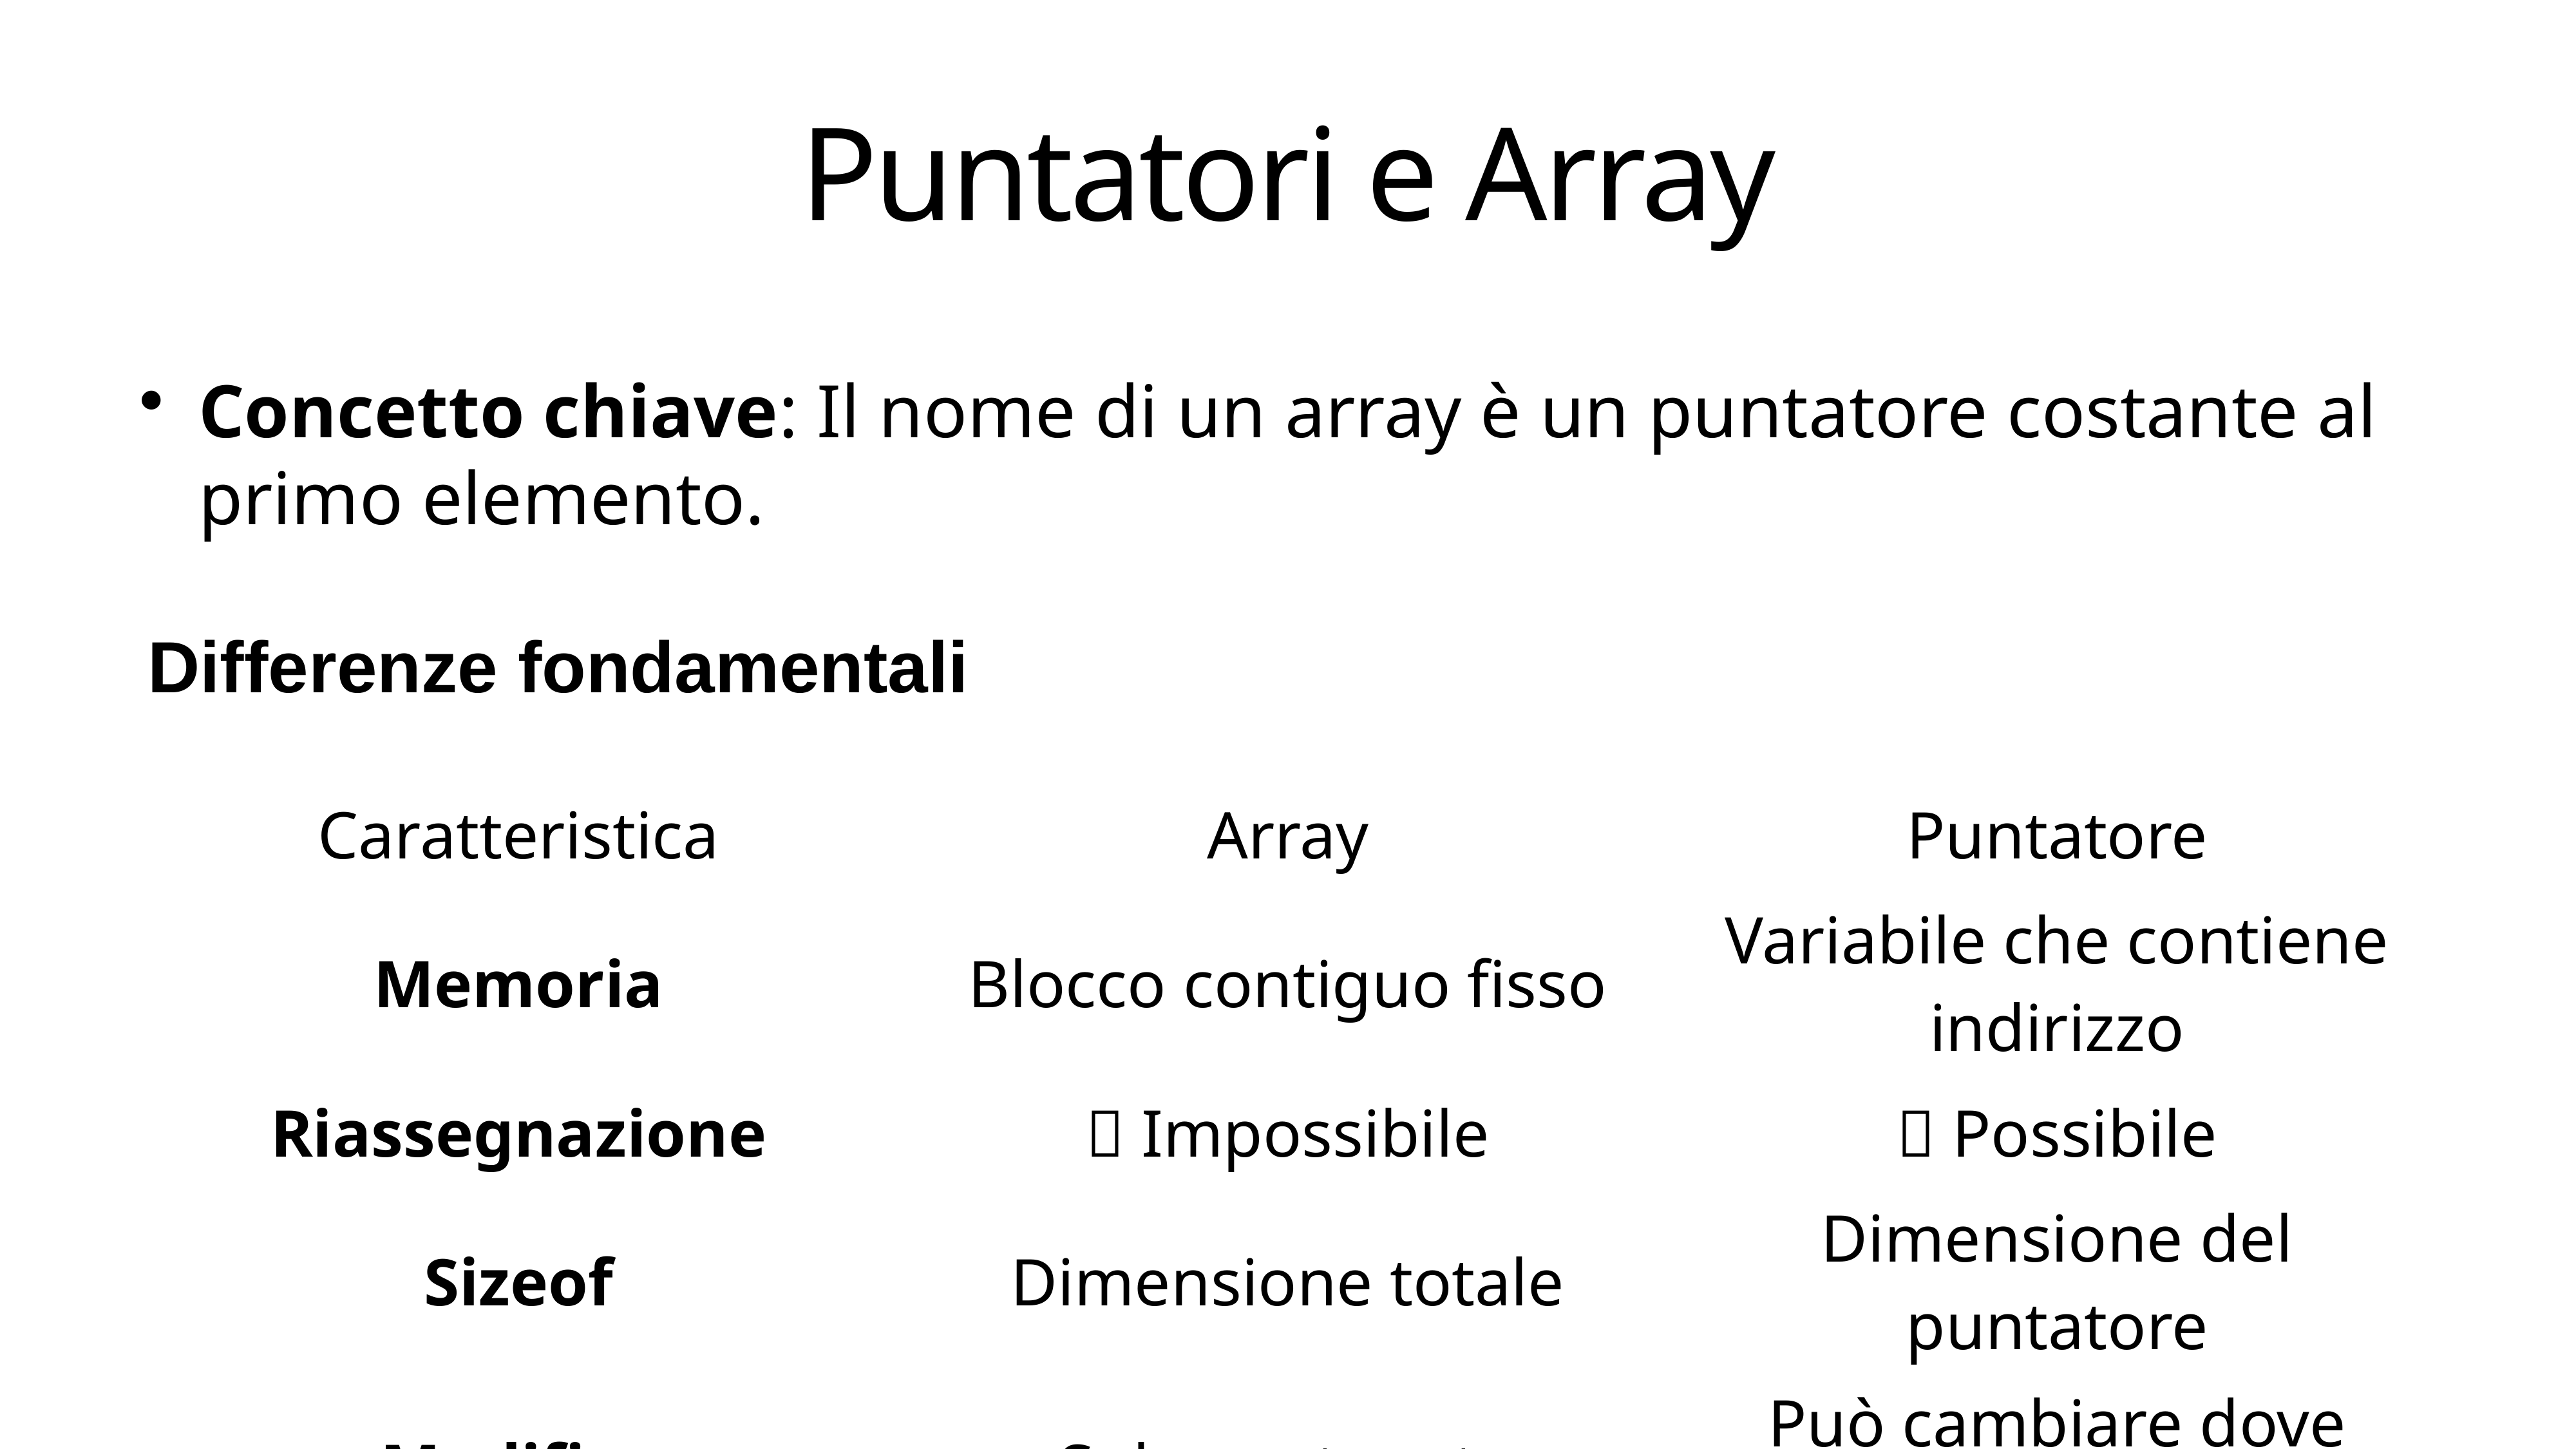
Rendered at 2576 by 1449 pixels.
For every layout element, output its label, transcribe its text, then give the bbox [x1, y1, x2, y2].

table_header Caratteristica [134, 777, 904, 890]
list Concetto chiave: Il nome di un array è un puntatore costante al primo elemento. [133, 359, 2443, 1342]
table_cell Sizeof [134, 1188, 904, 1373]
table_cell Modifica [134, 1373, 904, 1449]
table_cell Memoria [134, 890, 904, 1075]
table_cell Solo contenuto [904, 1373, 1672, 1449]
table_cell ❌ Impossibile [904, 1075, 1672, 1188]
table_cell Blocco contiguo fisso [904, 890, 1672, 1075]
table_cell Dimensione totale [904, 1188, 1672, 1373]
table_cell Può cambiare dove punta [1672, 1373, 2442, 1449]
table_cell Variabile che contiene indirizzo [1672, 890, 2442, 1075]
table_cell Riassegnazione [134, 1075, 904, 1188]
table_cell ✅ Possibile [1672, 1075, 2442, 1188]
text_box Differenze fondamentali [138, 615, 979, 777]
title Puntatori e Array [133, 85, 2443, 251]
table_header Array [904, 777, 1672, 890]
table_cell Dimensione del puntatore [1672, 1188, 2442, 1373]
table_header Puntatore [1672, 777, 2442, 890]
